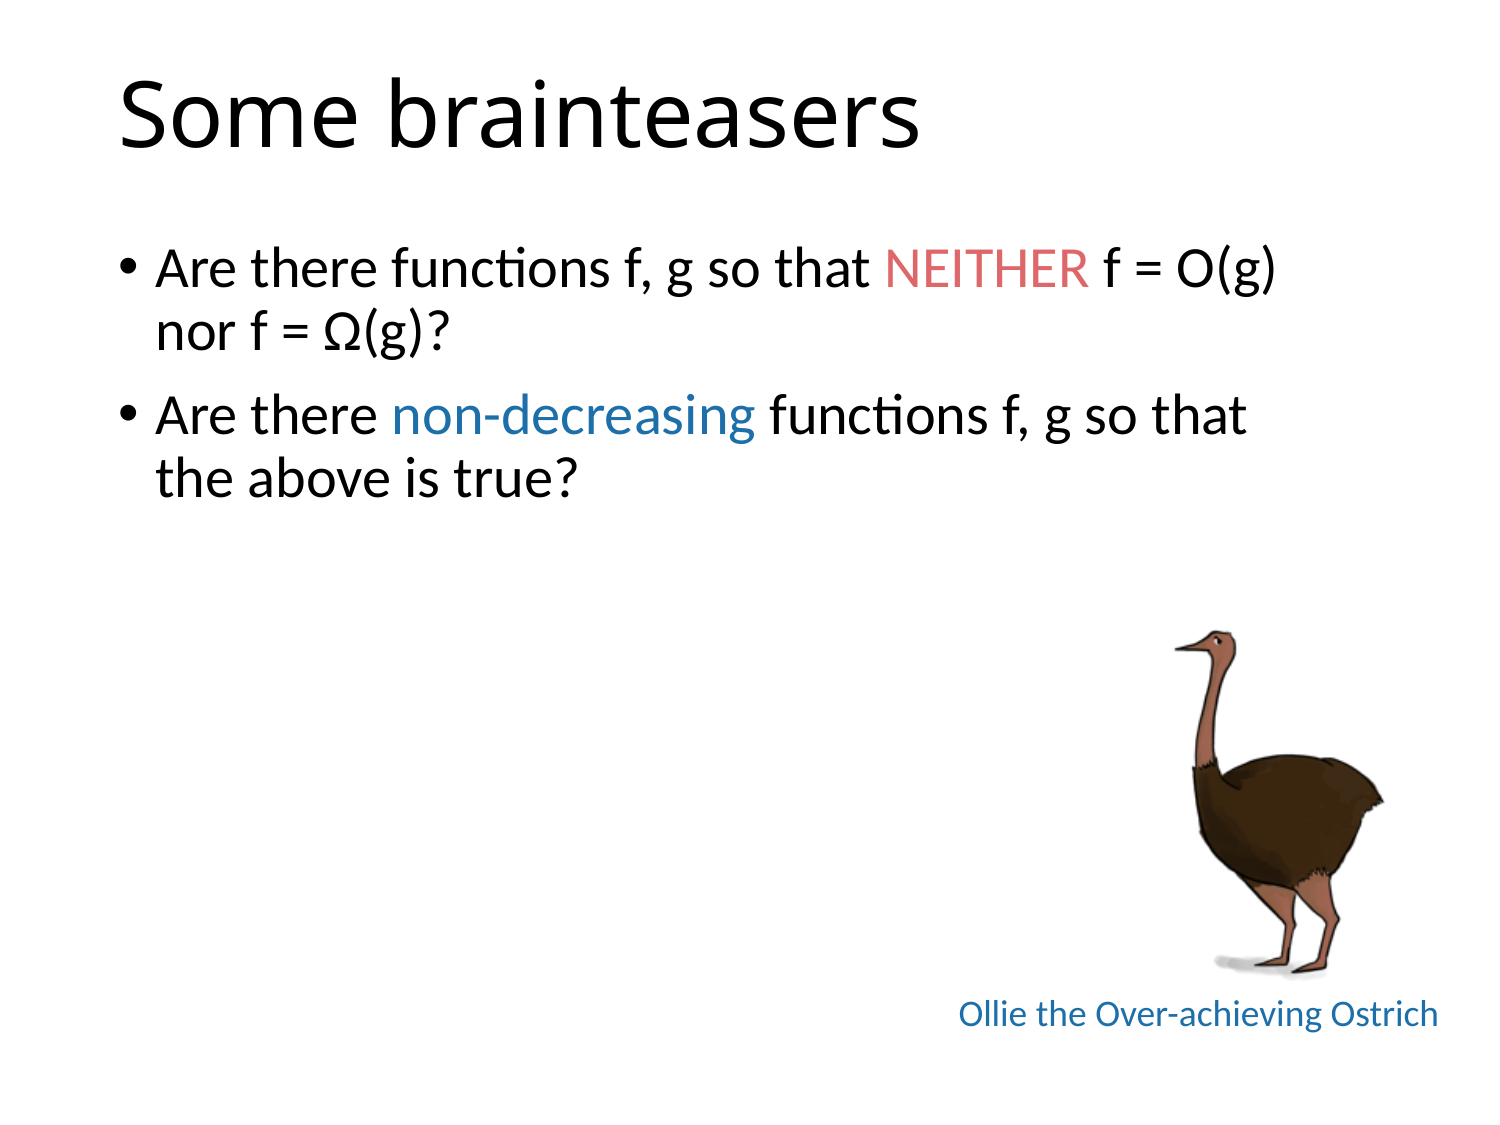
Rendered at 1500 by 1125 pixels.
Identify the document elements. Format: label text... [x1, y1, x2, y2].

title Some brainteasers [103, 59, 1397, 176]
list Are there functions f, g so that NEITHER f = O(g) nor f = Ω(g)? Are there non-decreasing functions f, g so that the above is true? [103, 229, 1335, 1056]
picture [1086, 592, 1432, 1030]
text_box Ollie the Over-achieving Ostrich [943, 981, 1500, 1042]
